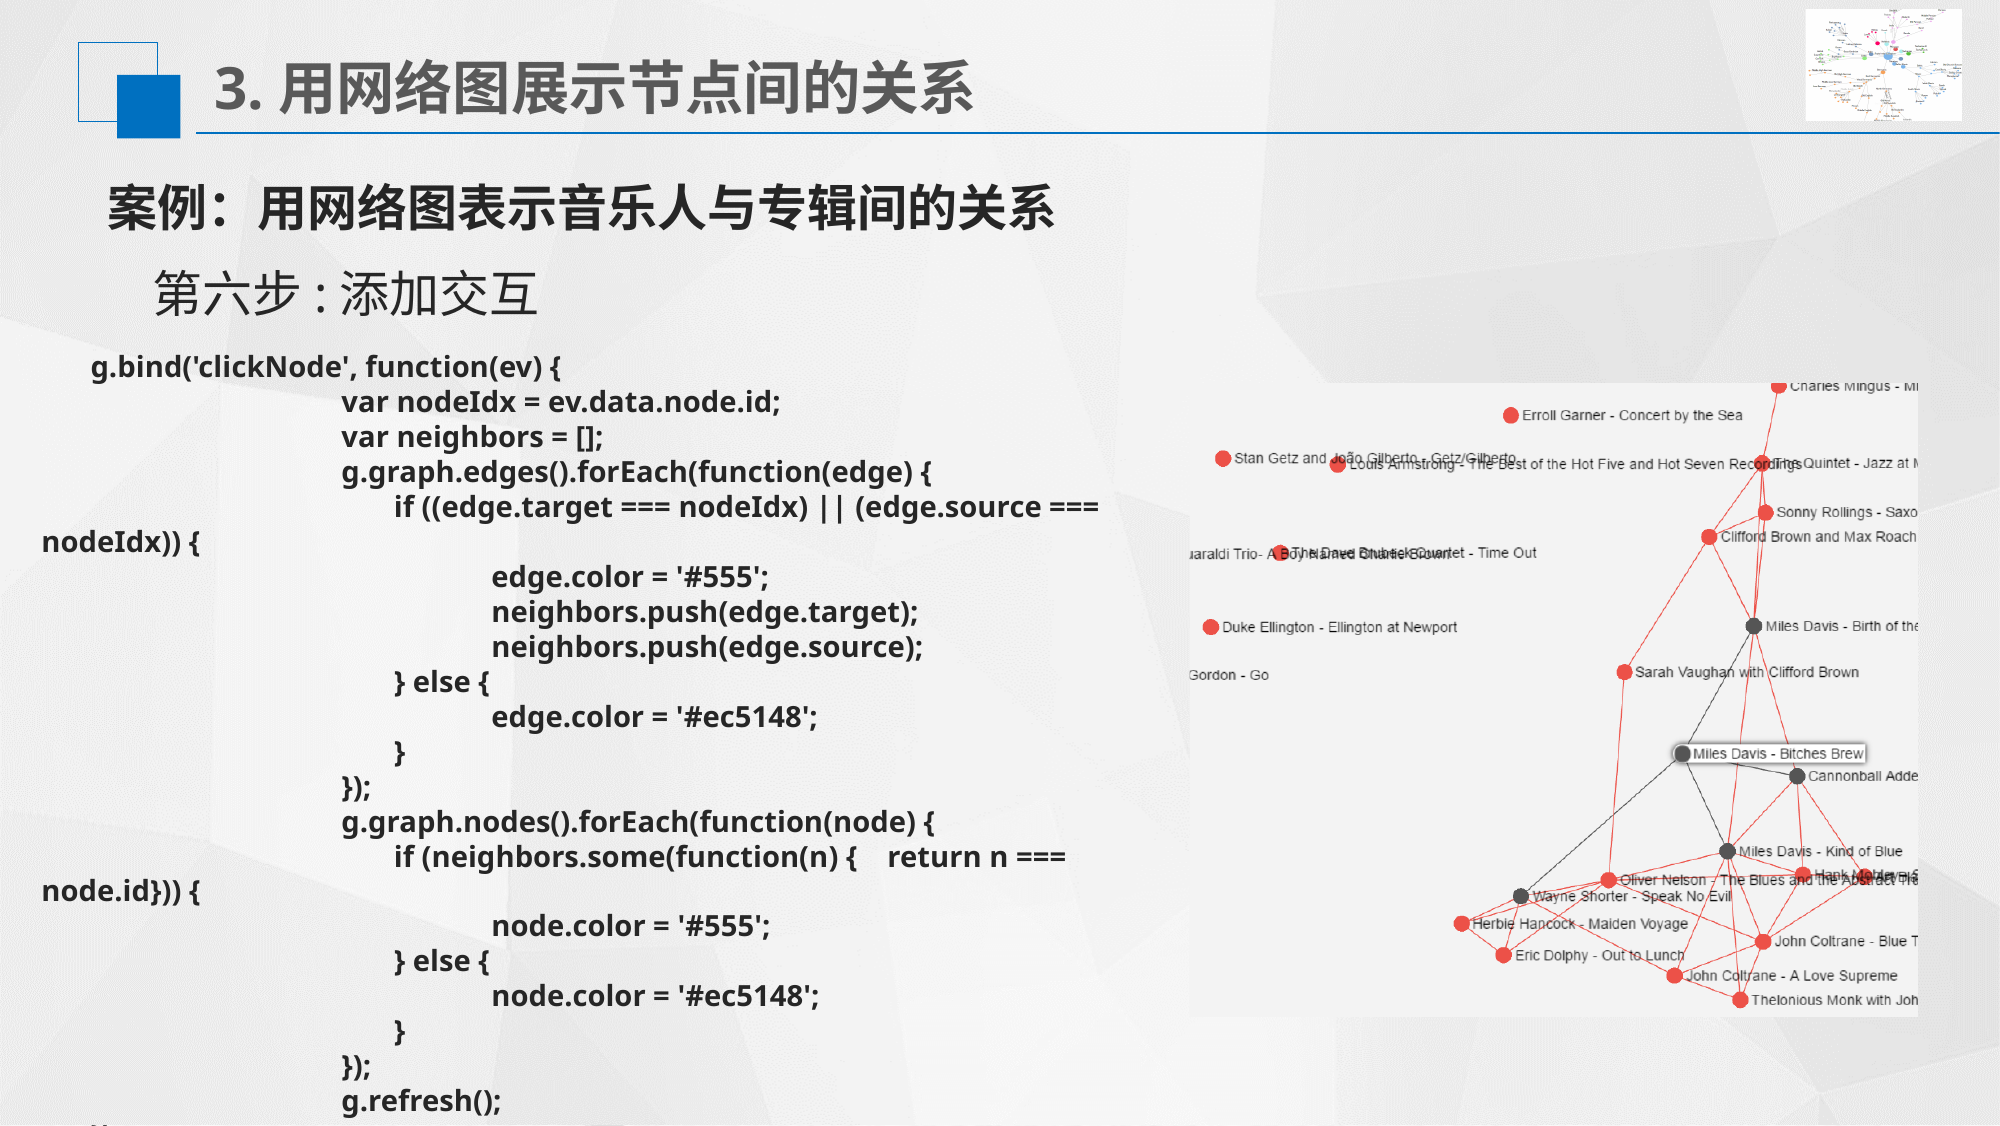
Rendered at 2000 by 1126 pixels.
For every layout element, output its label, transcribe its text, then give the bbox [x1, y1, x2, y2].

picture [0, 0, 2000, 1126]
title 3.用网络图展示节点间的关系 [194, 42, 1378, 130]
text_box 案例：用网络图表示音乐人与专辑间的关系 [43, 169, 1485, 244]
text_box g.bind('clickNode', function(ev) { var nodeIdx = ev.data.node.id; var neighbors = []; g.graph.edges().forEach(function(edge) { if ((edge.target === nodeIdx) || (edge.source === nodeIdx)) { edge.color = '#555'; neighbors.push(edge.target); neighbors.push(edge.source); } else { edge.color = '#ec5148'; } }); g.graph.nodes().forEach(function(node) { if (neighbors.some(function(n) { return n === node.id})) { node.color = '#555'; } else { node.color = '#ec5148'; } }); g.refresh(); }); [26, 340, 1190, 1126]
text_box 第六步:添加交互 [137, 255, 1138, 331]
